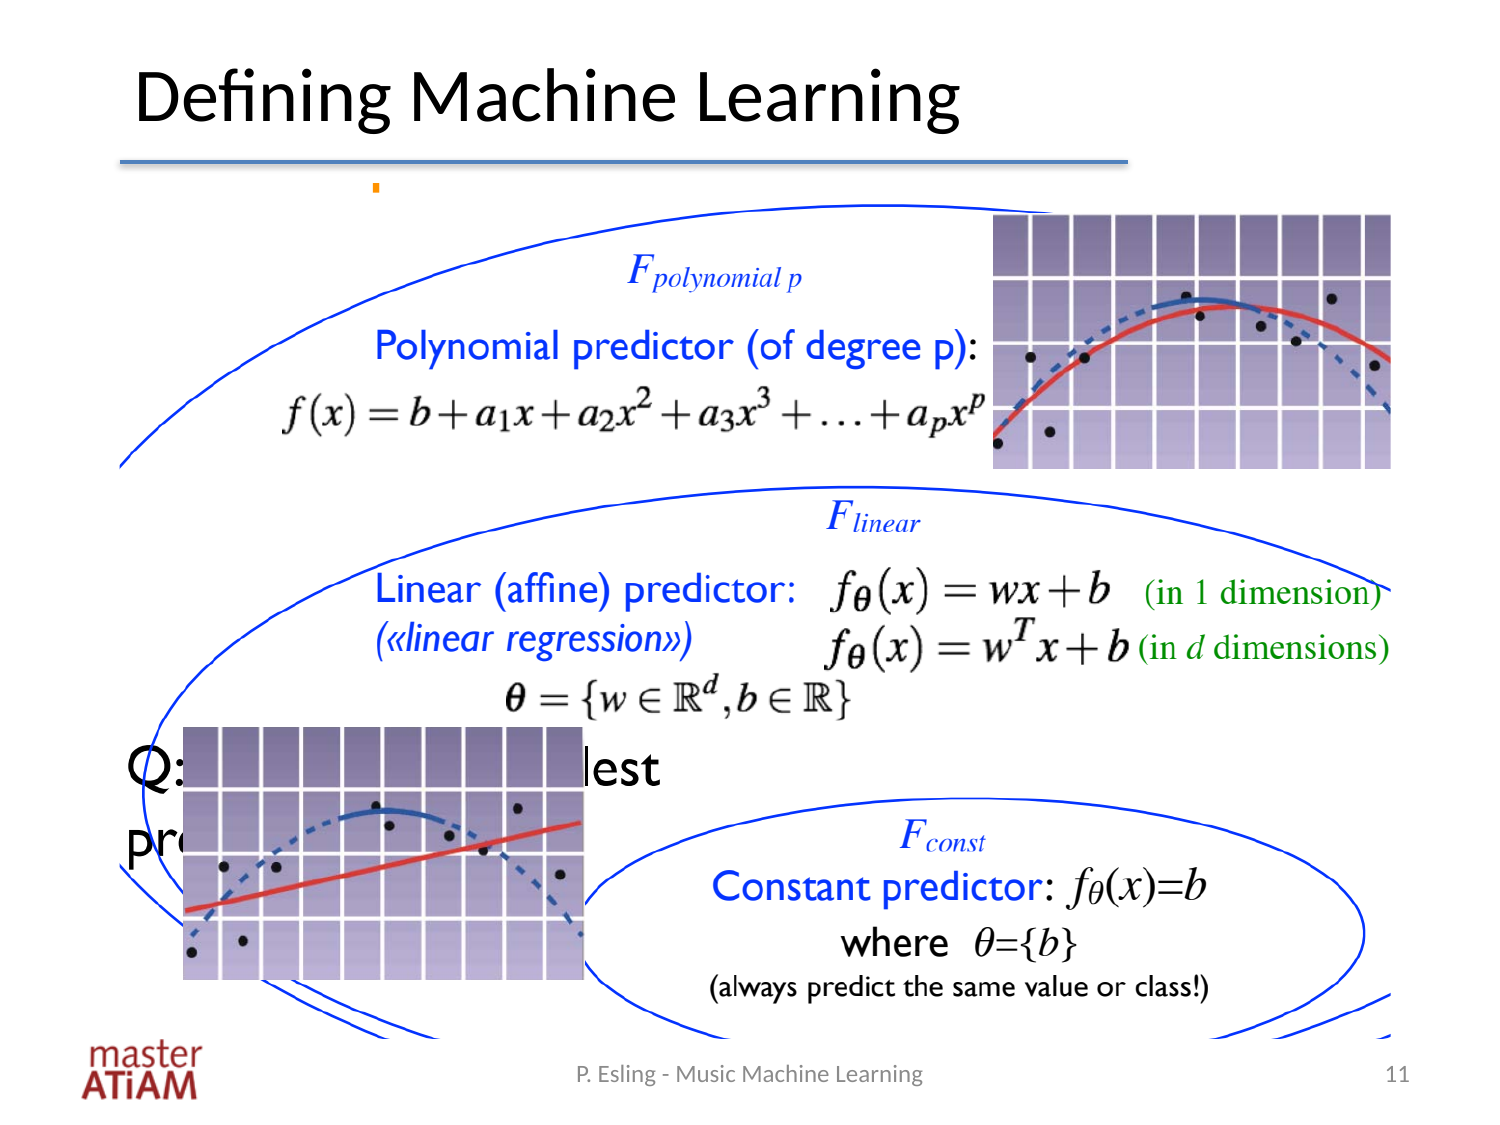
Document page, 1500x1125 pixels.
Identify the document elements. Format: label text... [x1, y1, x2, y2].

slide_number 11 [1074, 1042, 1425, 1103]
title Defining Machine Learning [119, 37, 1206, 145]
footer P. Esling - Music Machine Learning [512, 1046, 988, 1103]
picture [80, 183, 1391, 1101]
